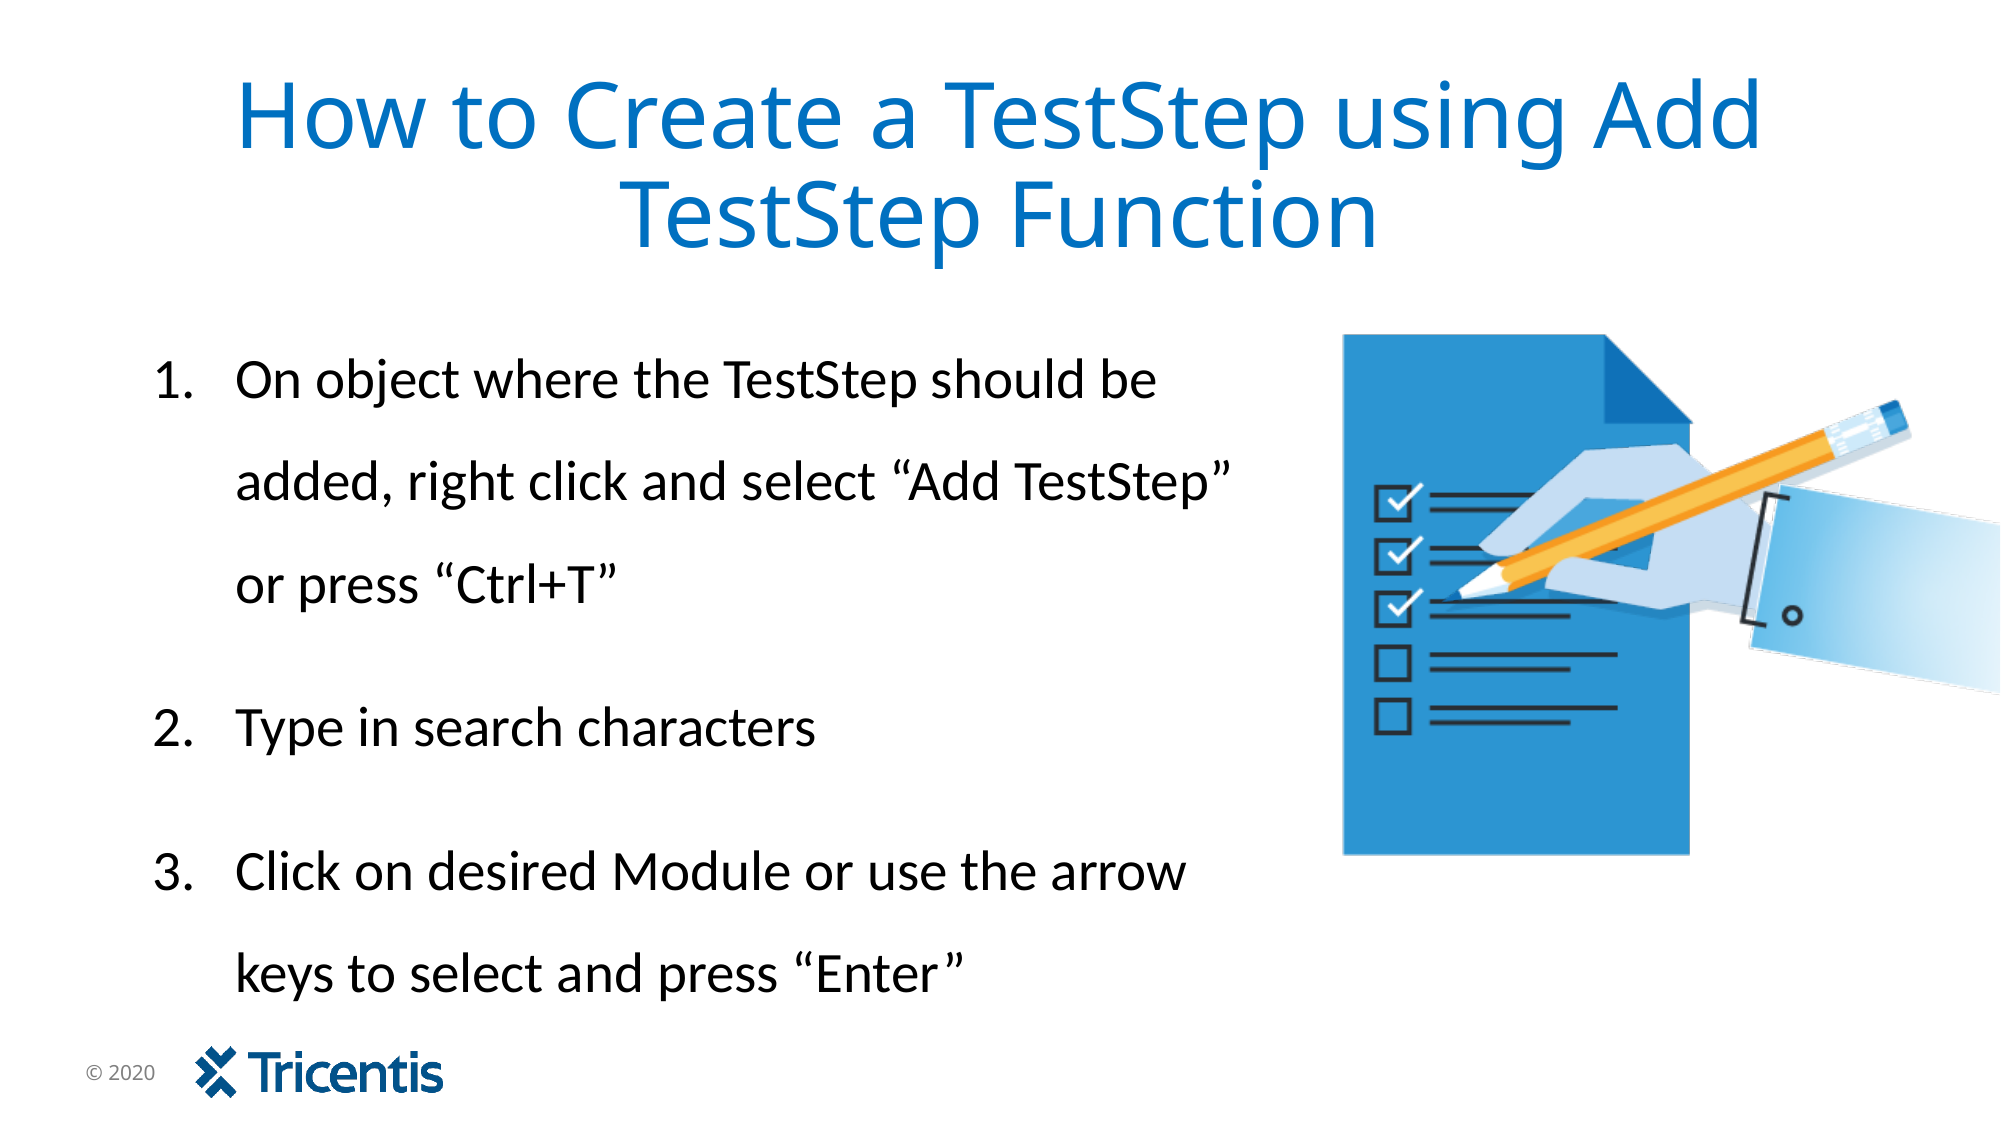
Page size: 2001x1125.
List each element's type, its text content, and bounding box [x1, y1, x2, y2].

picture [195, 1046, 443, 1098]
title How to Create a TestStep using Add TestStep Function [70, 59, 1930, 278]
picture [960, 191, 2001, 1122]
list On object where the TestStep should be added, right click and select “Add TestStep” or press “Ctrl+T” Type in search characters Click on desired Module or use the arrow keys to select and press “Enter” [137, 299, 1276, 1014]
